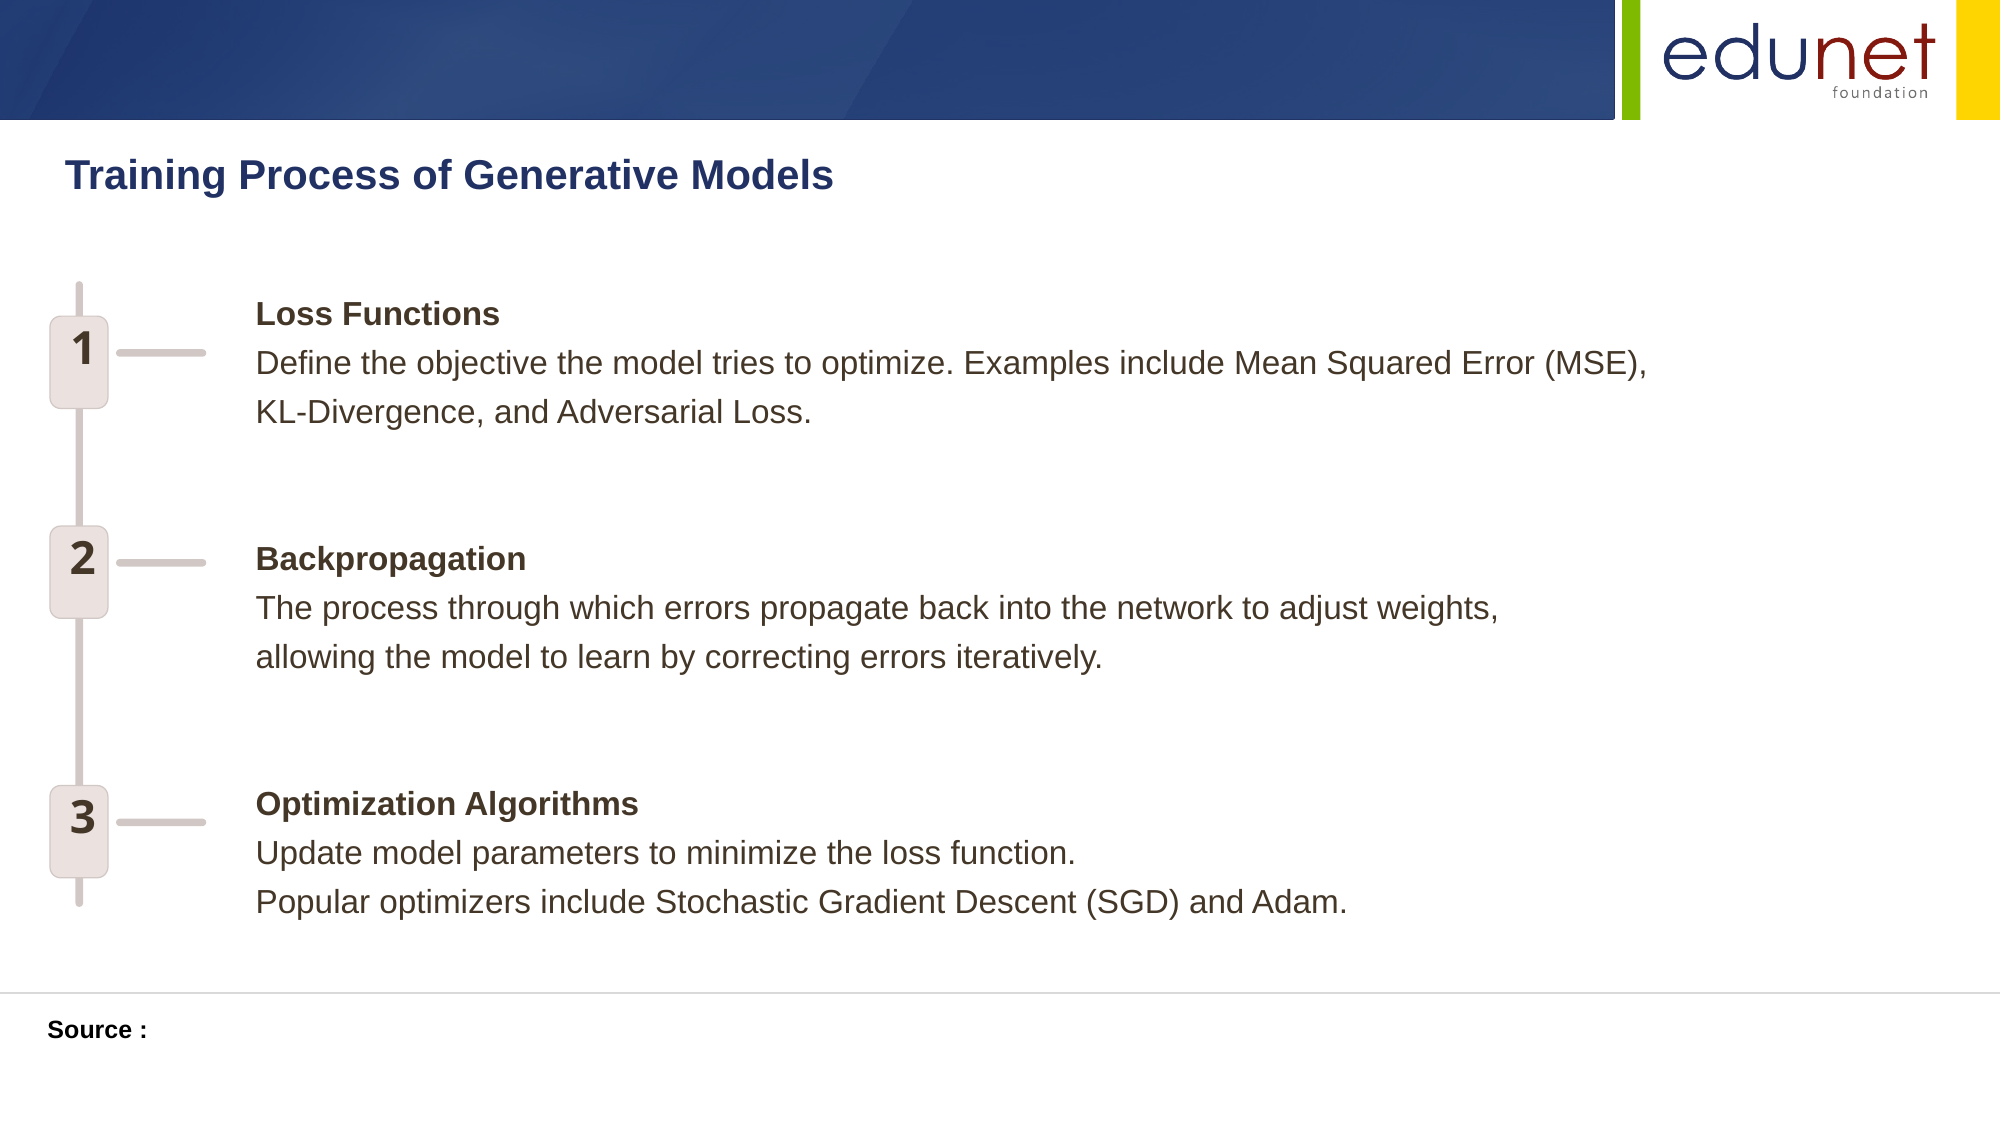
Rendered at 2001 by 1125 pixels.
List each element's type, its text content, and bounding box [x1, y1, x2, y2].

text_box 2 [72, 537, 93, 600]
text_box 1 [76, 327, 91, 390]
text_box 3 [73, 797, 93, 859]
text_box Loss Functions Define the objective the model tries to optimize. Examples include Mean Squared Error (MSE), KL-Divergence, and Adversarial Loss. Backpropagation The process through which errors propagate back into the network to adjust weights, allowing the model to learn by correcting errors iteratively. Optimization Algorithms Update model parameters to minimize the loss function. Popular optimizers include Stochastic Gradient Descent (SGD) and Adam. [255, 283, 1628, 992]
text_box [116, 559, 207, 567]
text_box [116, 349, 207, 357]
text_box Source : [32, 1006, 164, 1052]
text_box [49, 785, 108, 878]
text_box [116, 818, 207, 827]
text_box [49, 526, 108, 619]
picture [1652, 12, 1948, 108]
text_box [49, 316, 108, 409]
text_box [75, 281, 83, 316]
text_box [75, 409, 83, 526]
text_box [75, 619, 84, 785]
text_box Training Process of Generative Models [50, 140, 1052, 206]
text_box [75, 878, 84, 907]
